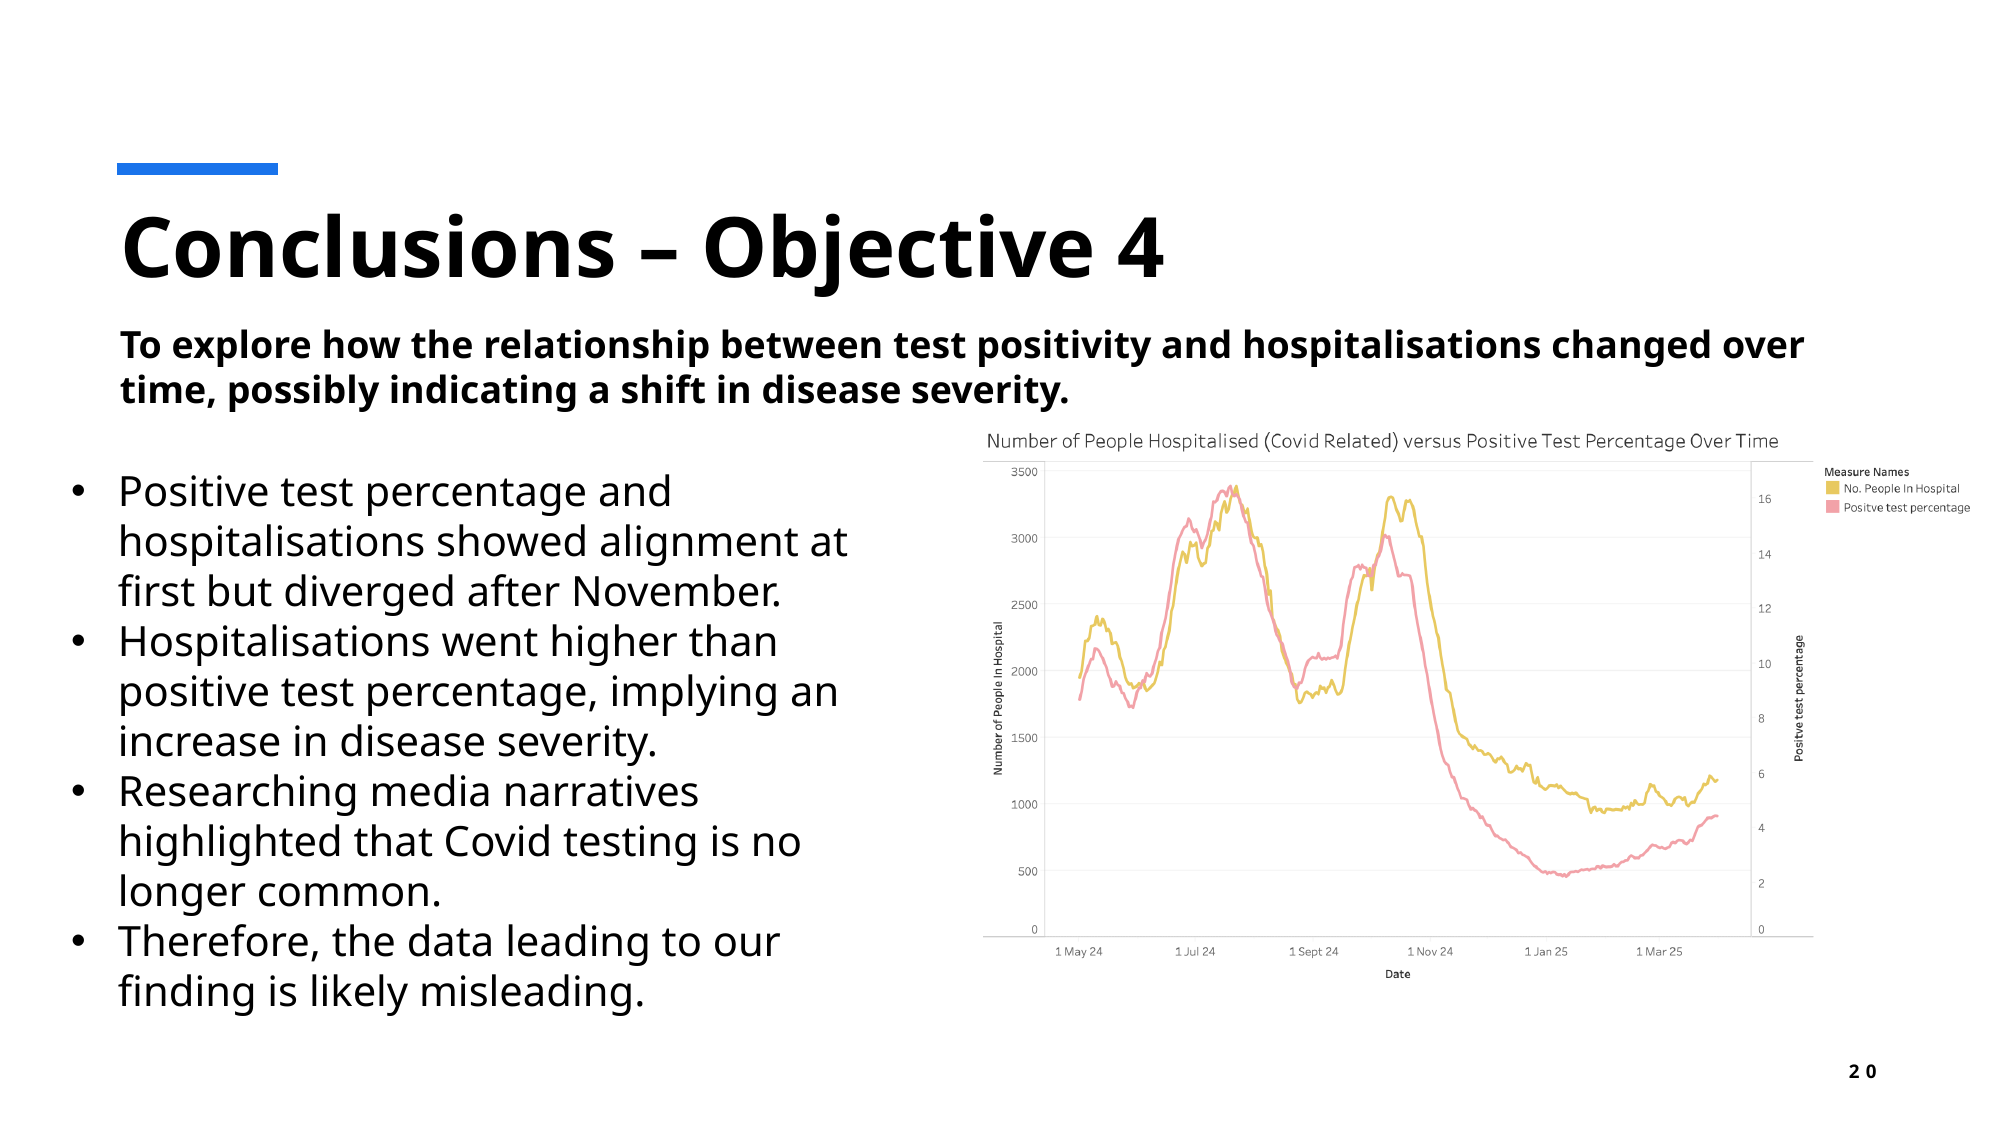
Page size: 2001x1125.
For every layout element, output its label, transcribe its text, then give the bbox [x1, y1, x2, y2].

picture [972, 418, 1985, 989]
text_box Positive test percentage and hospitalisations showed alignment at first but diverged after November. Hospitalisations went higher than positive test percentage, implying an increase in disease severity. Researching media narratives highlighted that Covid testing is no longer common. Therefore, the data leading to our finding is likely misleading. [56, 457, 920, 1073]
text_box To explore how the relationship between test positivity and hospitalisations changed over time, possibly indicating a shift in disease severity. [105, 314, 1895, 419]
slide_number 20 [1772, 1042, 1892, 1103]
title Conclusions – Objective 4 [105, 186, 1985, 367]
